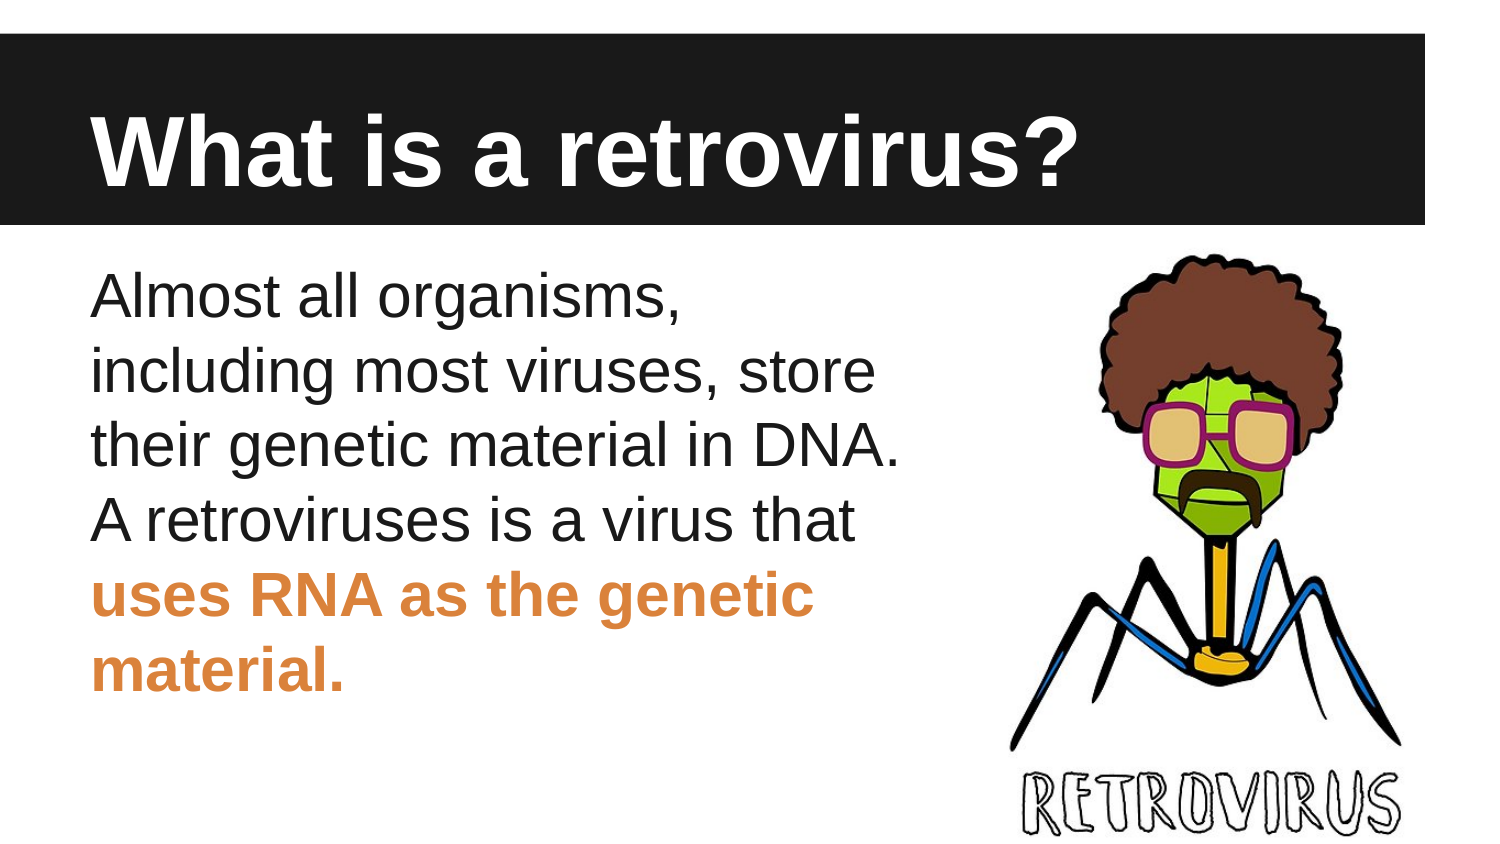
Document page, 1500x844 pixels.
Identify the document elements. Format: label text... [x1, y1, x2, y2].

list Almost all organisms, including most viruses, store their genetic material in DNA. A retroviruses is a virus that uses RNA as the genetic material. [75, 239, 919, 808]
title What is a retrovirus? [75, 33, 1425, 221]
picture [981, 239, 1426, 844]
